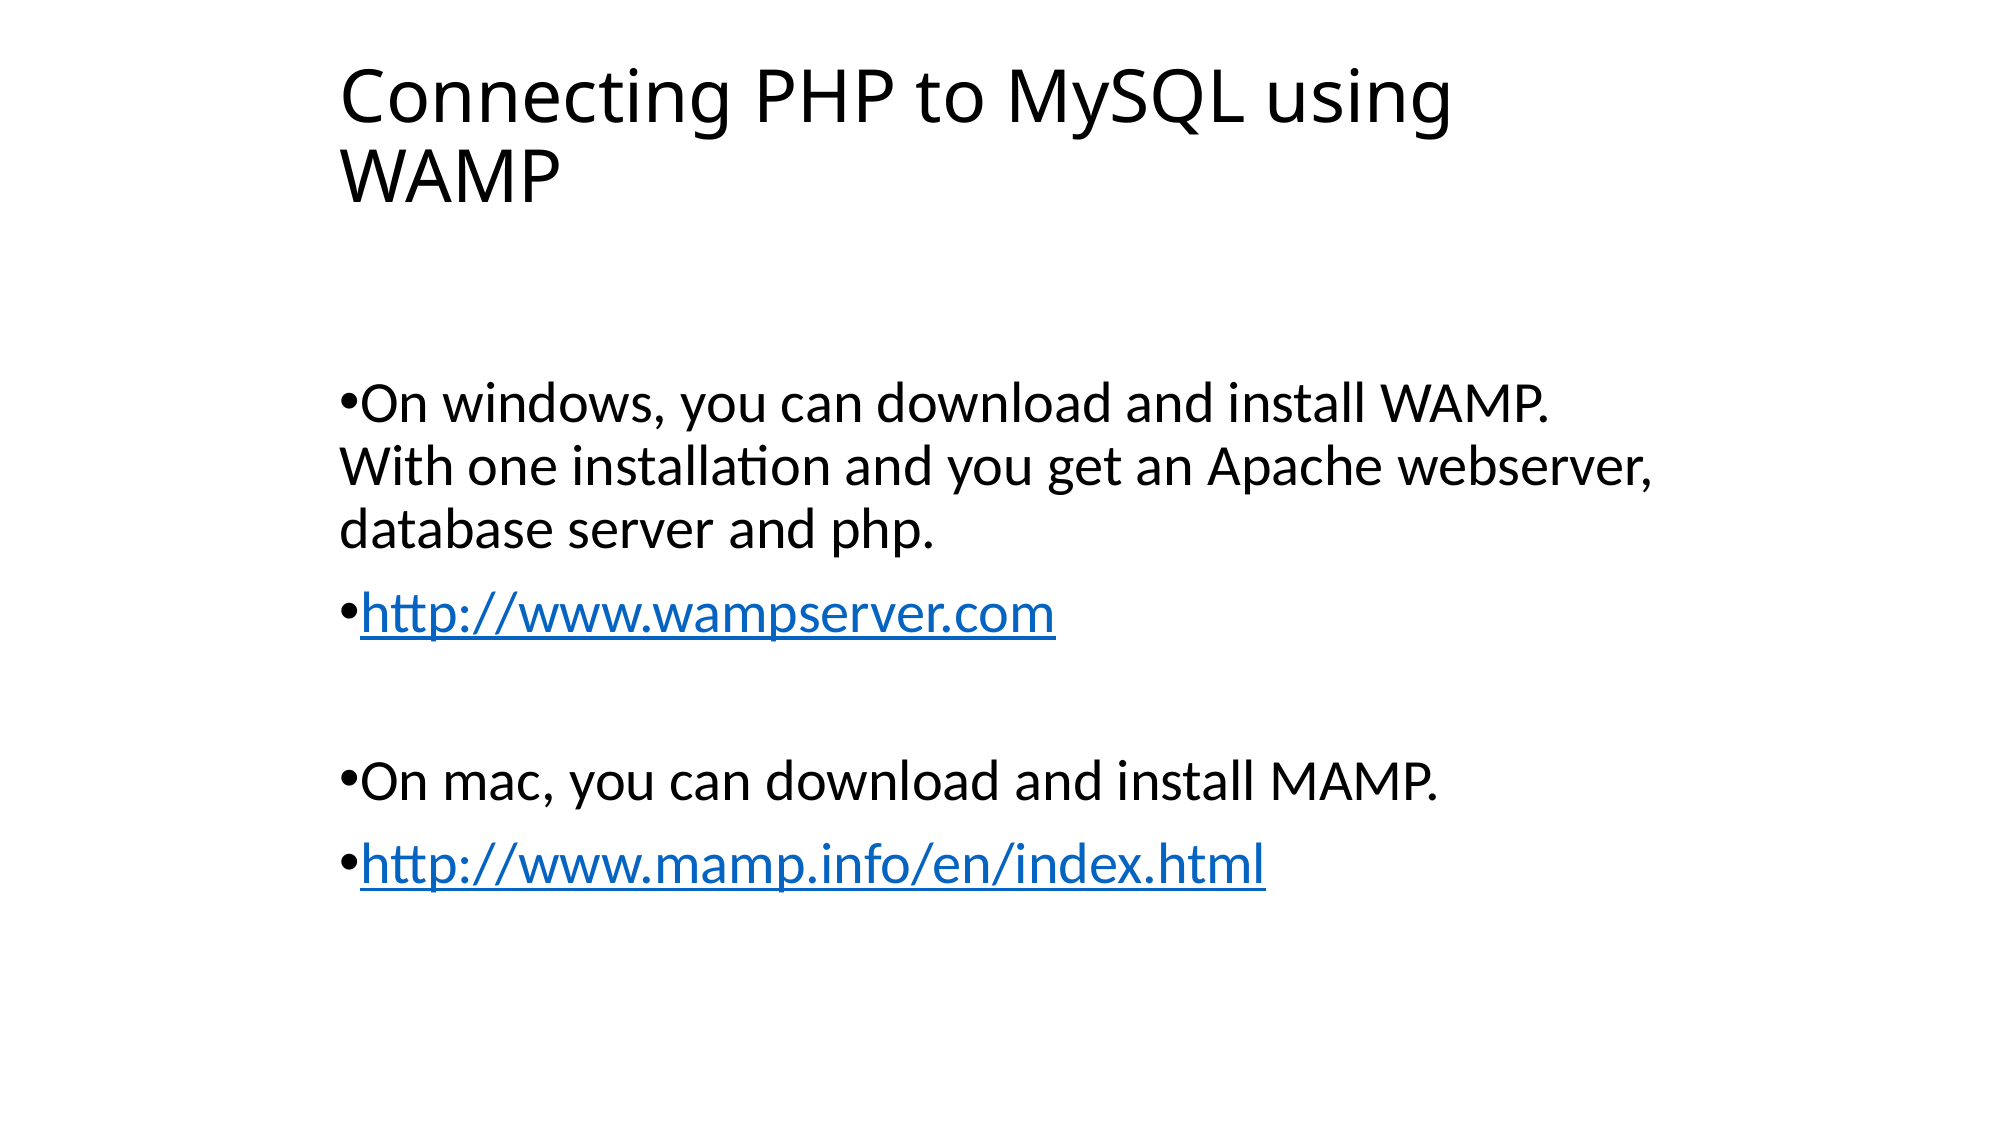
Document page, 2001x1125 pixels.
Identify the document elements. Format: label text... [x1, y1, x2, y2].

title Connecting PHP to MySQL using WAMP [324, 51, 1675, 227]
subtitle On windows, you can download and install WAMP. With one installation and you get an Apache webserver, database server and php. http://www.wampserver.com On mac, you can download and install MAMP. http://www.mamp.info/en/index.html [324, 270, 1675, 999]
